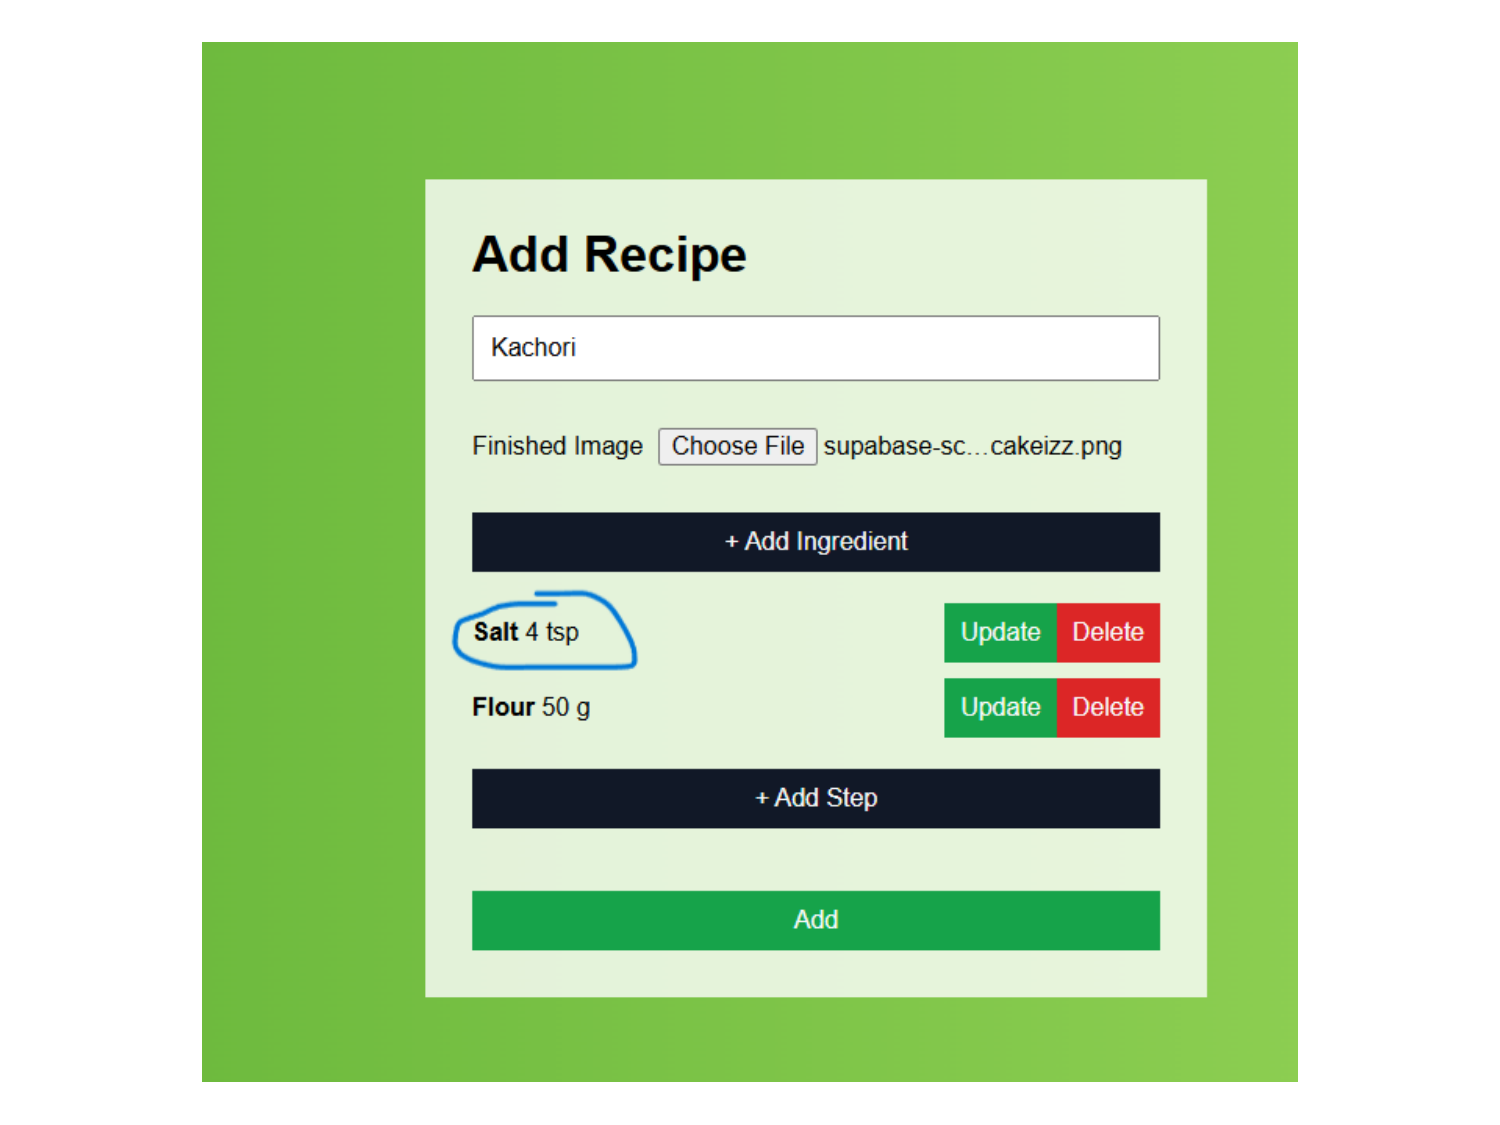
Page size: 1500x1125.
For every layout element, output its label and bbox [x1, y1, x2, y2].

picture [202, 42, 1298, 1083]
